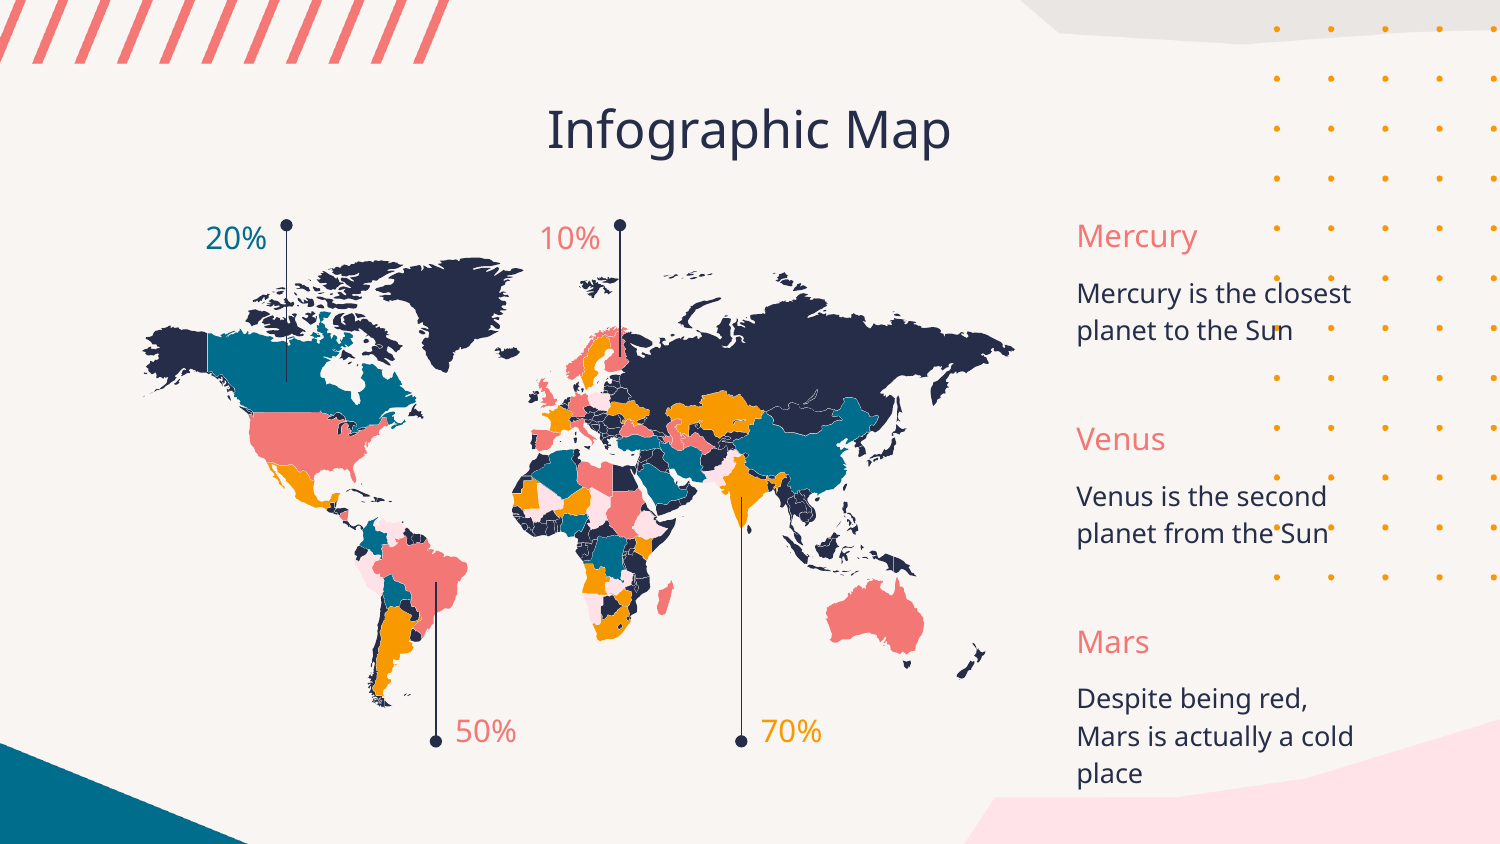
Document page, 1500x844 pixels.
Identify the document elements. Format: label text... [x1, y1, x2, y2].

subtitle Venus is the second planet from the Sun [1061, 459, 1384, 554]
title Infographic Map [116, 87, 1384, 167]
title Mars [1061, 593, 1384, 661]
subtitle Despite being red, Mars is actually a cold place [1061, 661, 1384, 756]
subtitle Mercury is the closest planet to the Sun [1061, 256, 1384, 351]
title 70% [745, 718, 875, 756]
title 20% [153, 211, 283, 255]
title Mercury [1061, 188, 1384, 256]
title Venus [1061, 391, 1384, 459]
title 10% [487, 211, 616, 255]
title 50% [440, 718, 569, 756]
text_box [141, 257, 1016, 709]
picture [0, 0, 1500, 844]
